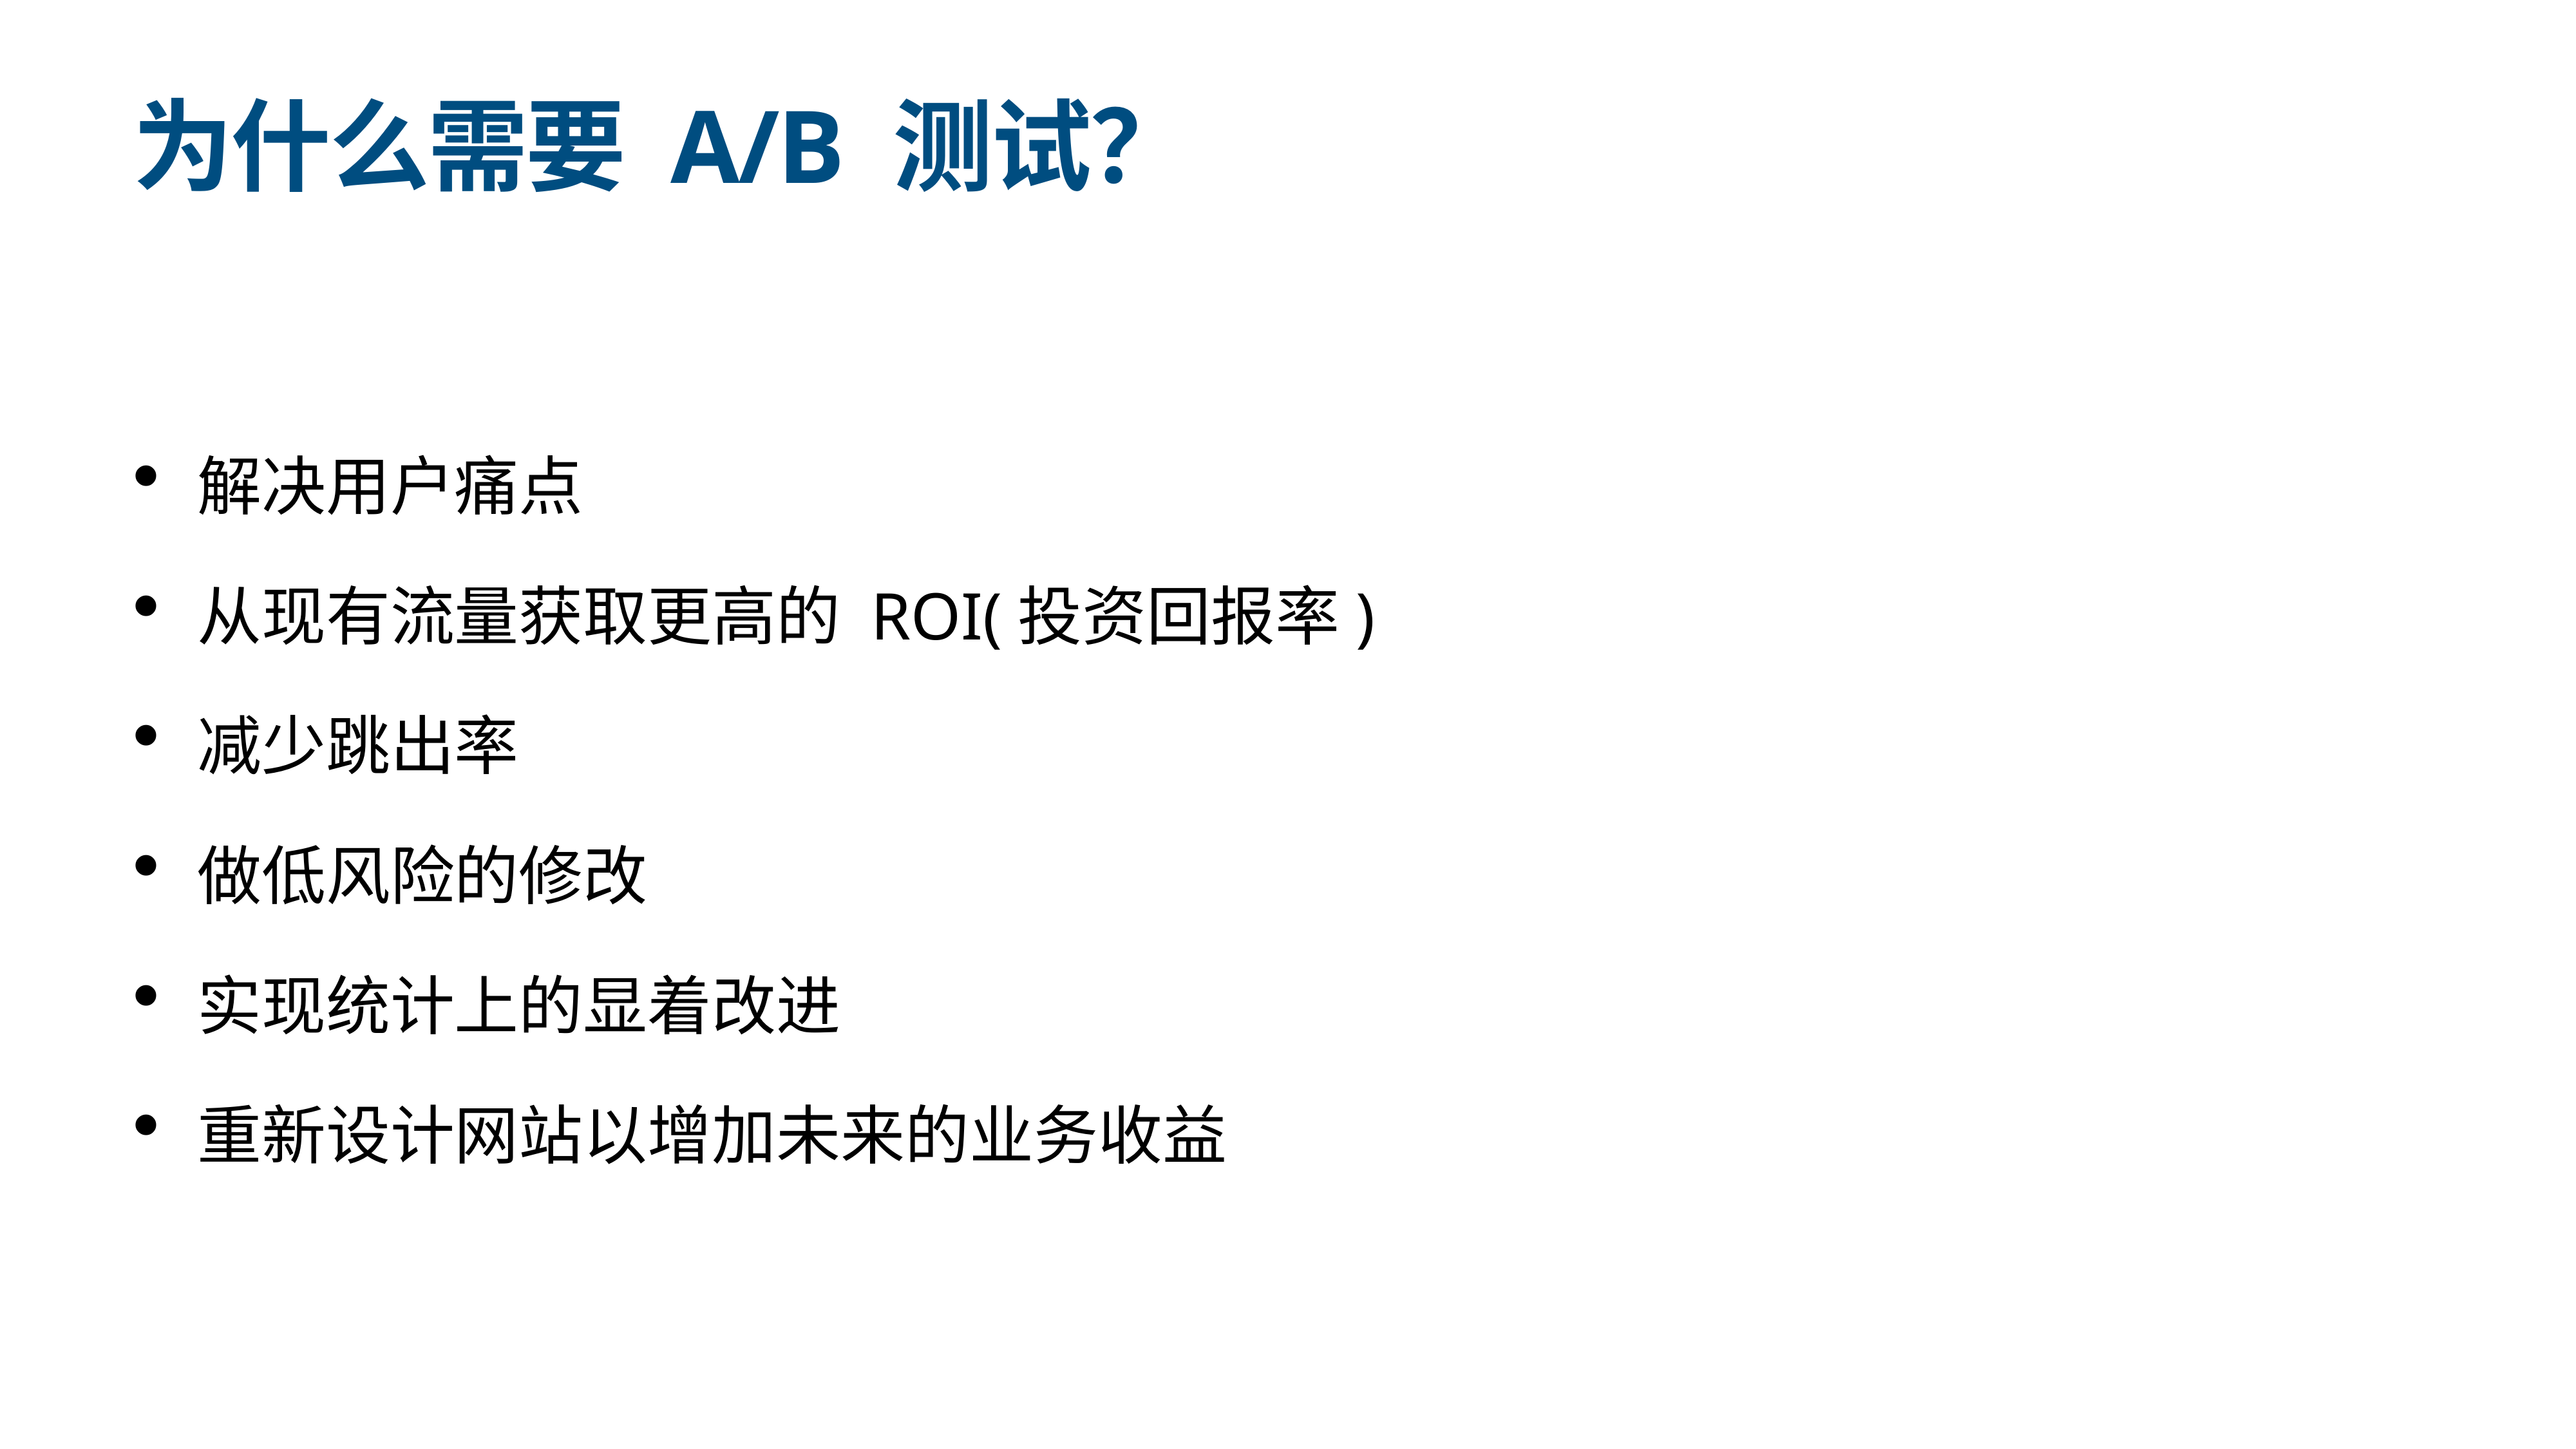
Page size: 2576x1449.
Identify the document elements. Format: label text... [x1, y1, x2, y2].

list 解决用户痛点 从现有流量获取更高的 ROI(投资回报率) 减少跳出率 做低风险的修改 实现统计上的显着改进 重新设计网站以增加未来的业务收益 [127, 448, 2449, 1321]
title 为什么需要 A/B 测试？ [127, 100, 2449, 252]
